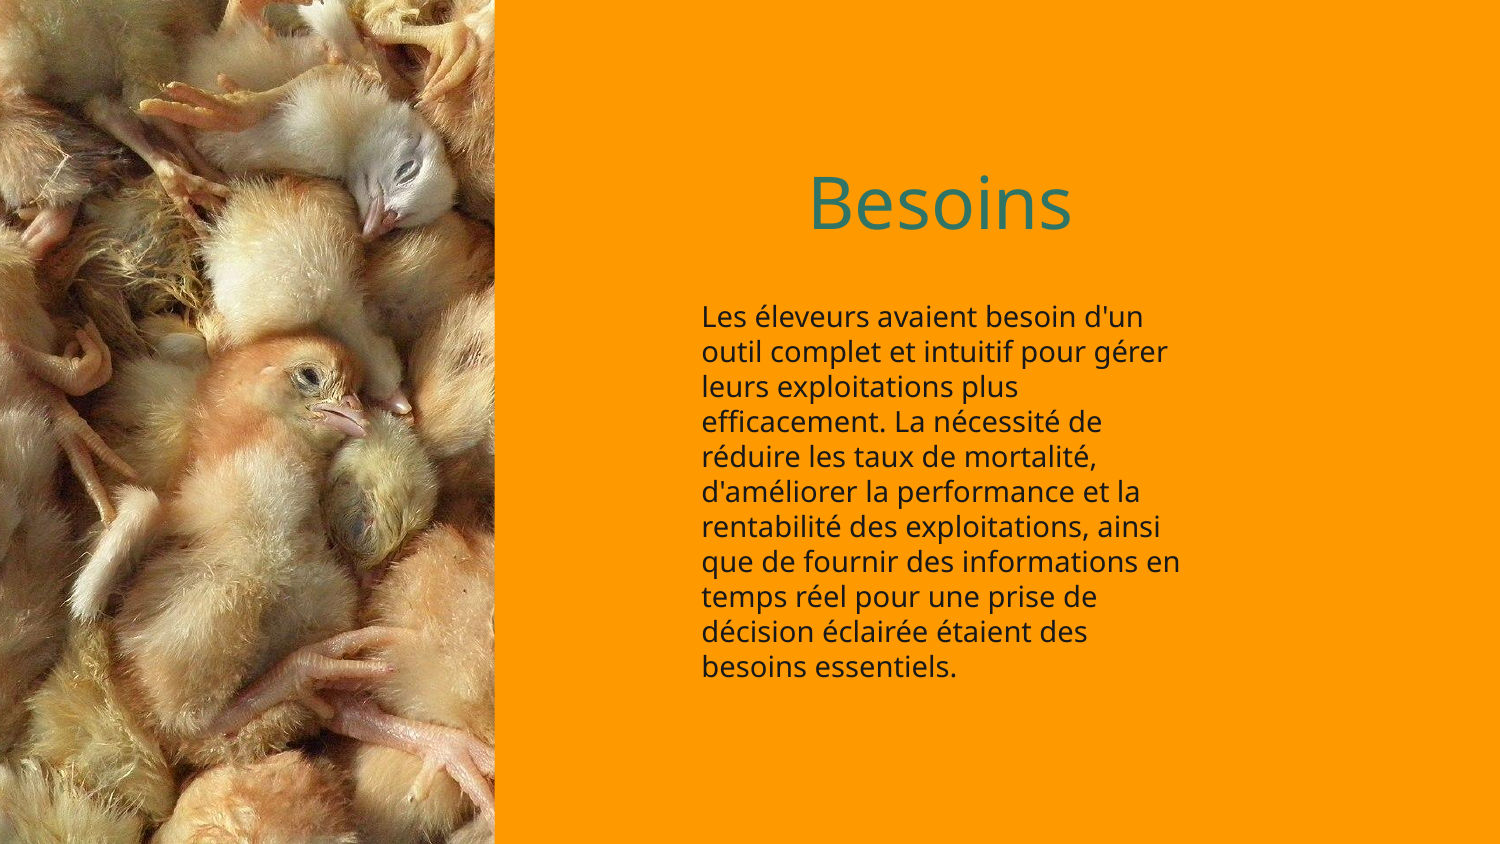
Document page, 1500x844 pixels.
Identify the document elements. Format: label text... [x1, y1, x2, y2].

picture [0, 0, 495, 844]
subtitle Les éleveurs avaient besoin d'un outil complet et intuitif pour gérer leurs exploitations plus efficacement. La nécessité de réduire les taux de mortalité, d'améliorer la performance et la rentabilité des exploitations, ainsi que de fournir des informations en temps réel pour une prise de décision éclairée étaient des besoins essentiels. [686, 283, 1204, 712]
title Besoins [499, 141, 1390, 236]
